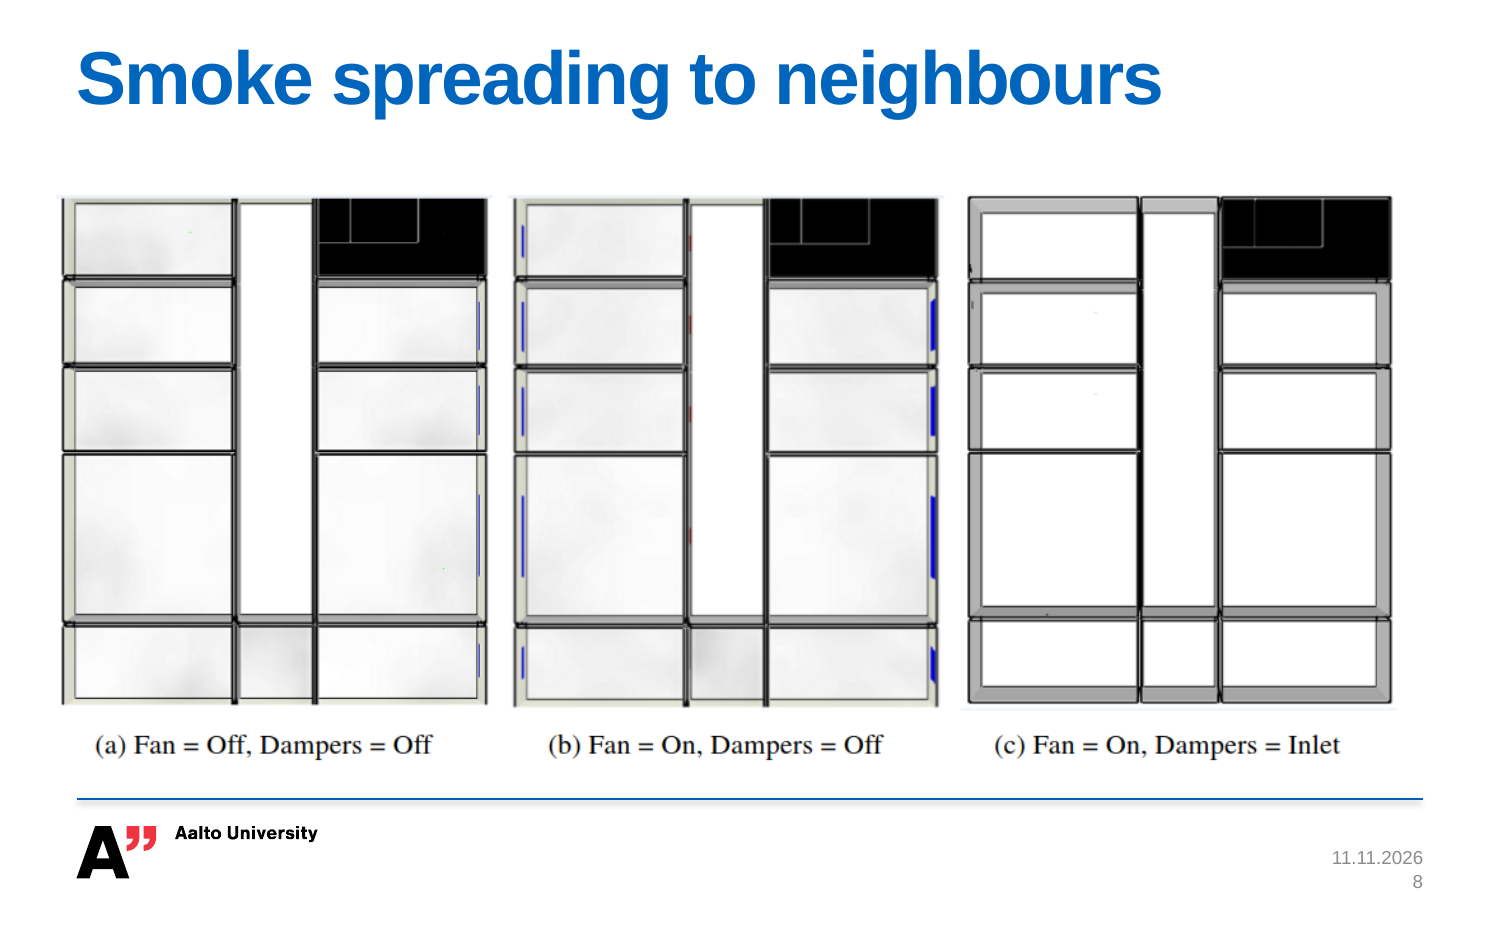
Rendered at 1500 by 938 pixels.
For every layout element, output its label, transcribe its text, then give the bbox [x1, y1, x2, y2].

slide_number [829, 844, 1424, 870]
title Smoke spreading to neighbours [76, 43, 1424, 207]
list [40, 184, 1409, 765]
slide_number 8 [829, 870, 1424, 893]
